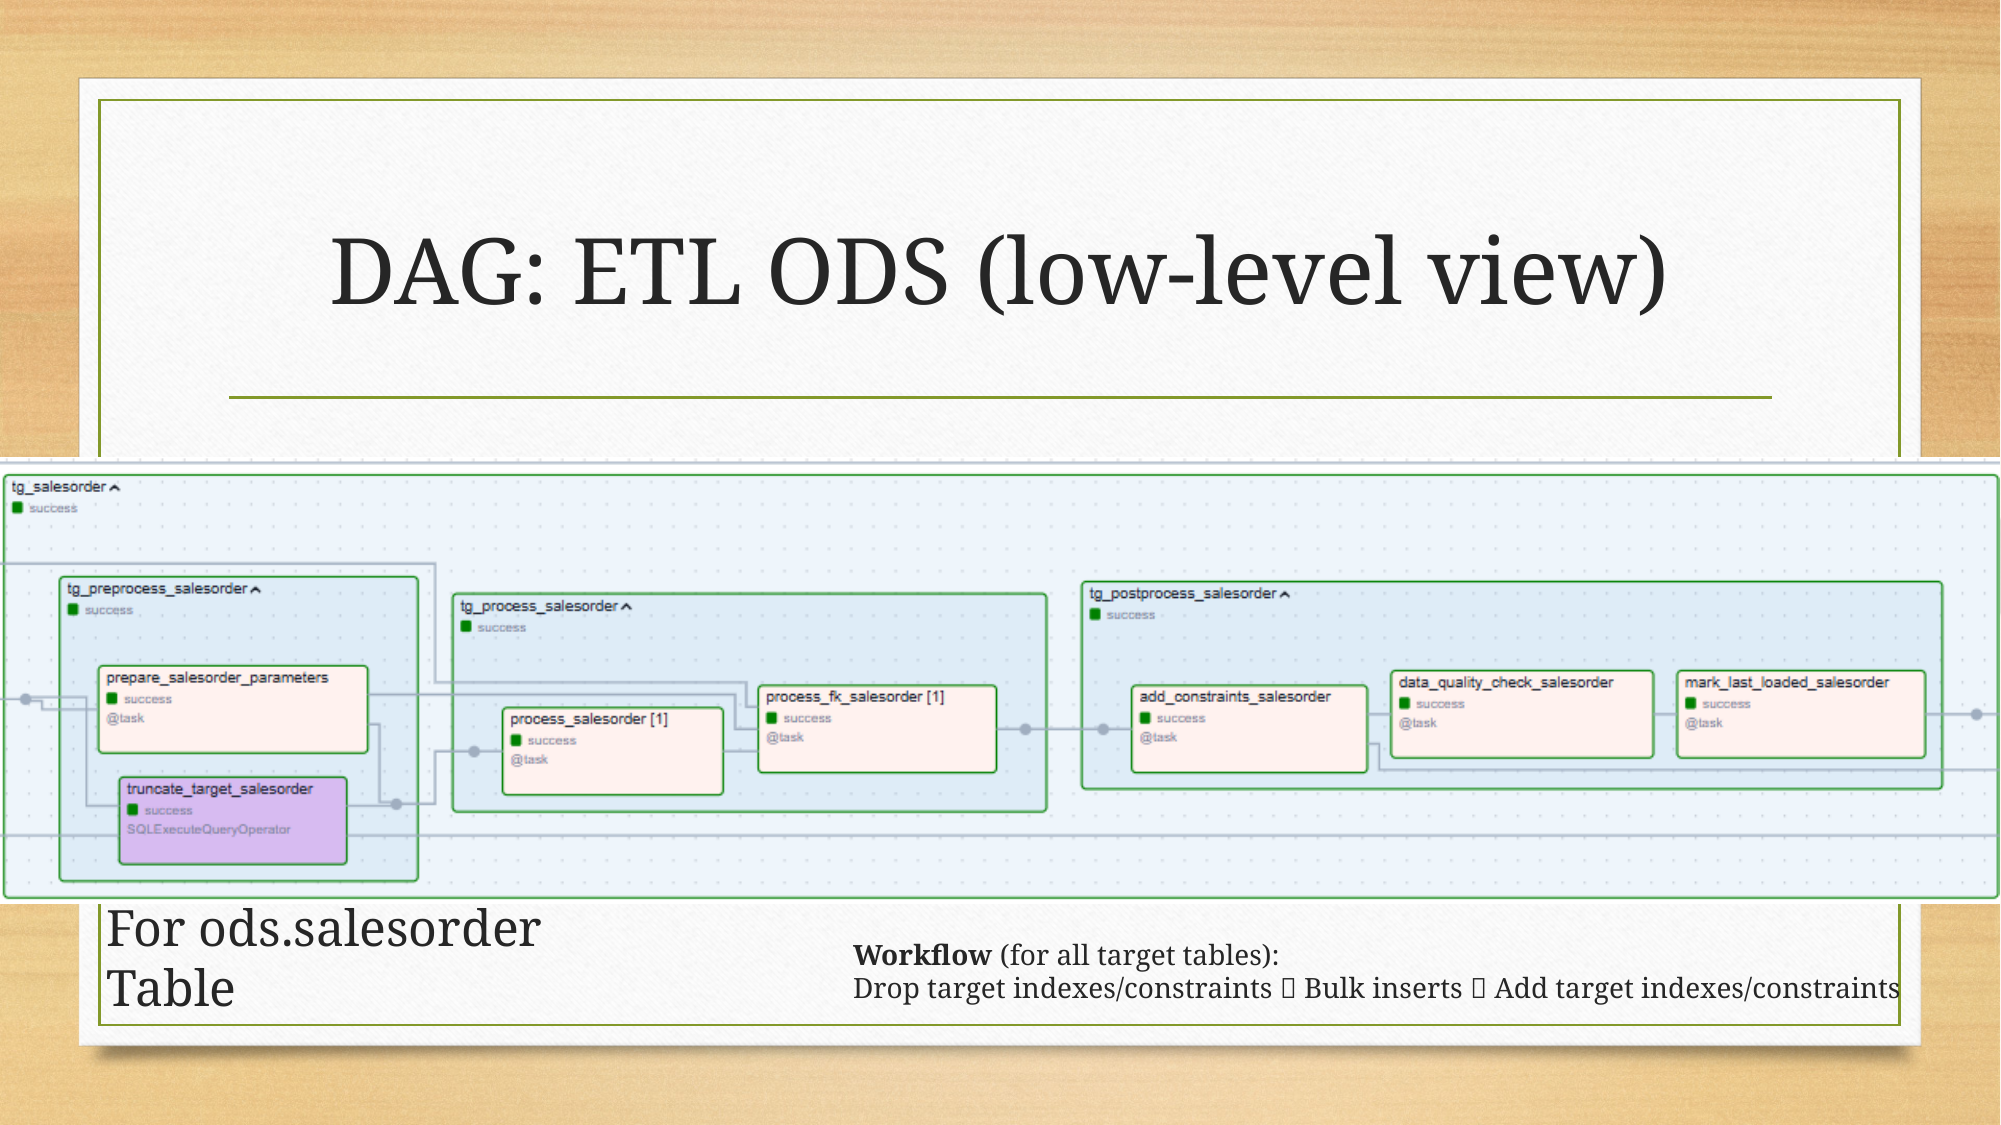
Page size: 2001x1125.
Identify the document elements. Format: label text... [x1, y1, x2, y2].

title DAG: ETL ODS (low-level view) [212, 161, 1788, 375]
list For ods.salesorder Table [91, 904, 633, 979]
picture [0, 0, 2001, 1125]
text_box Workflow (for all target tables): Drop target indexes/constraints  Bulk inserts  Add target indexes/constraints [838, 929, 1927, 1044]
